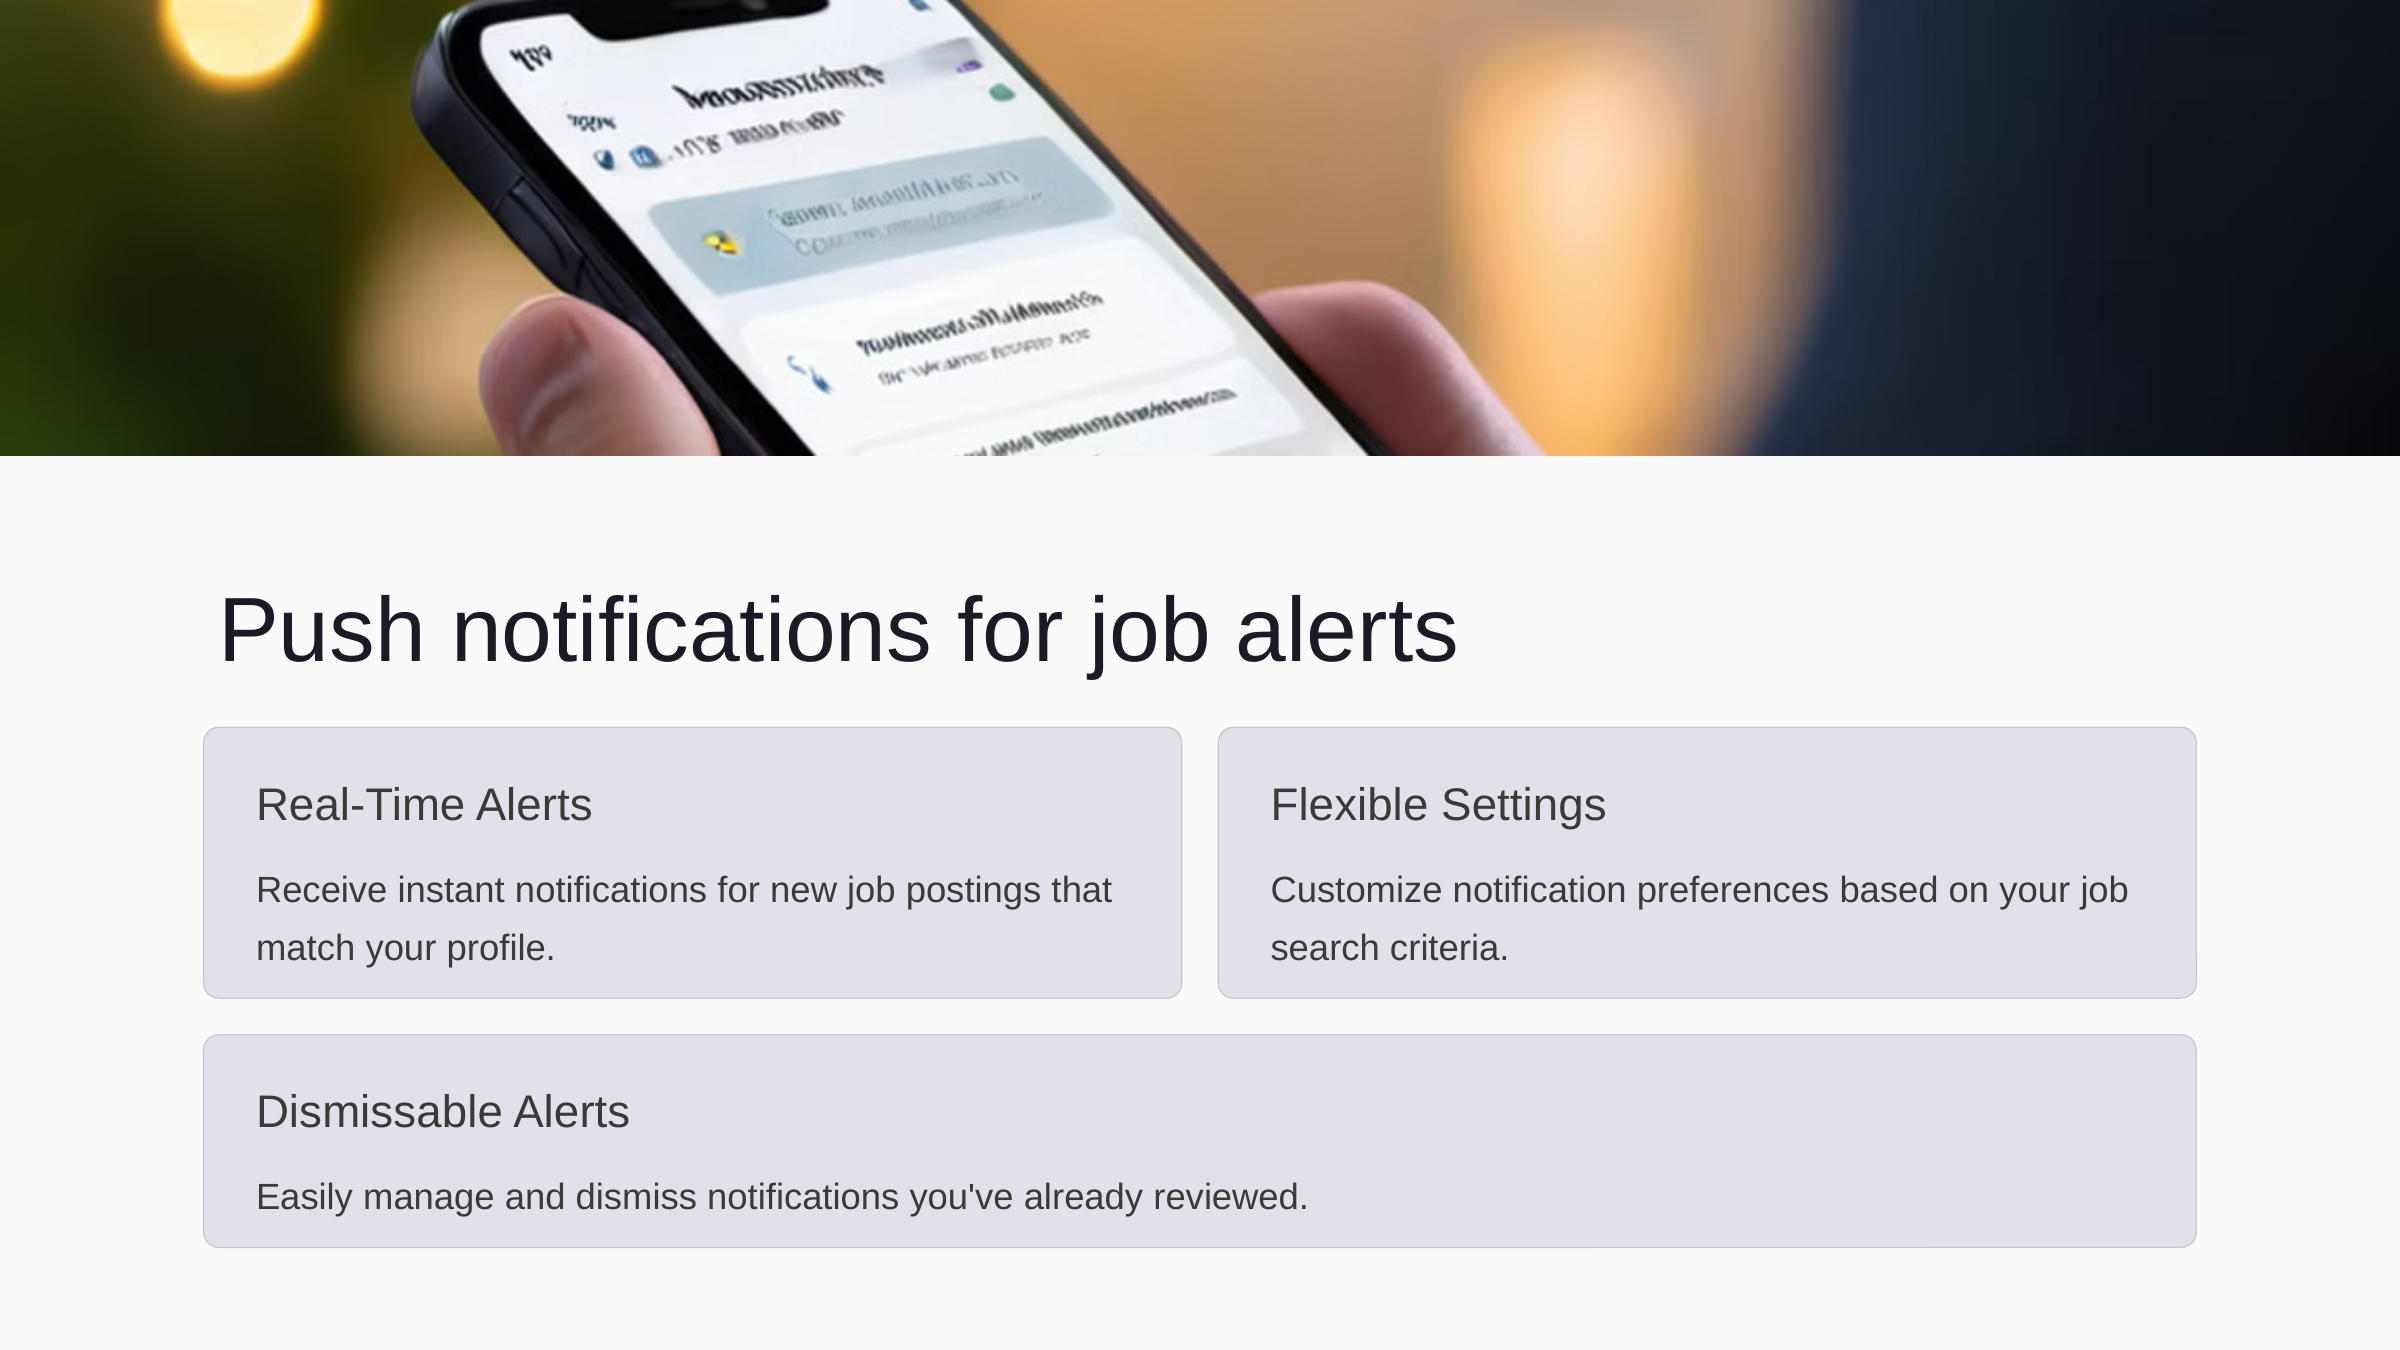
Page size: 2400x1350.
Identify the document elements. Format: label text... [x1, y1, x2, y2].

text_box Real-Time Alerts [241, 764, 698, 822]
text_box [203, 1034, 2197, 1248]
text_box Flexible Settings [1255, 764, 1712, 822]
text_box Customize notification preferences based on your job search criteria. [1255, 843, 2159, 961]
text_box Easily manage and dismiss notifications you've already reviewed. [241, 1151, 2159, 1210]
picture [0, 0, 2400, 456]
text_box Push notifications for job alerts [203, 558, 1492, 673]
text_box Dismissable Alerts [241, 1072, 698, 1130]
text_box [0, 456, 2400, 1350]
text_box [203, 727, 1182, 999]
text_box [1218, 727, 2197, 999]
text_box Receive instant notifications for new job postings that match your profile. [241, 843, 1144, 961]
